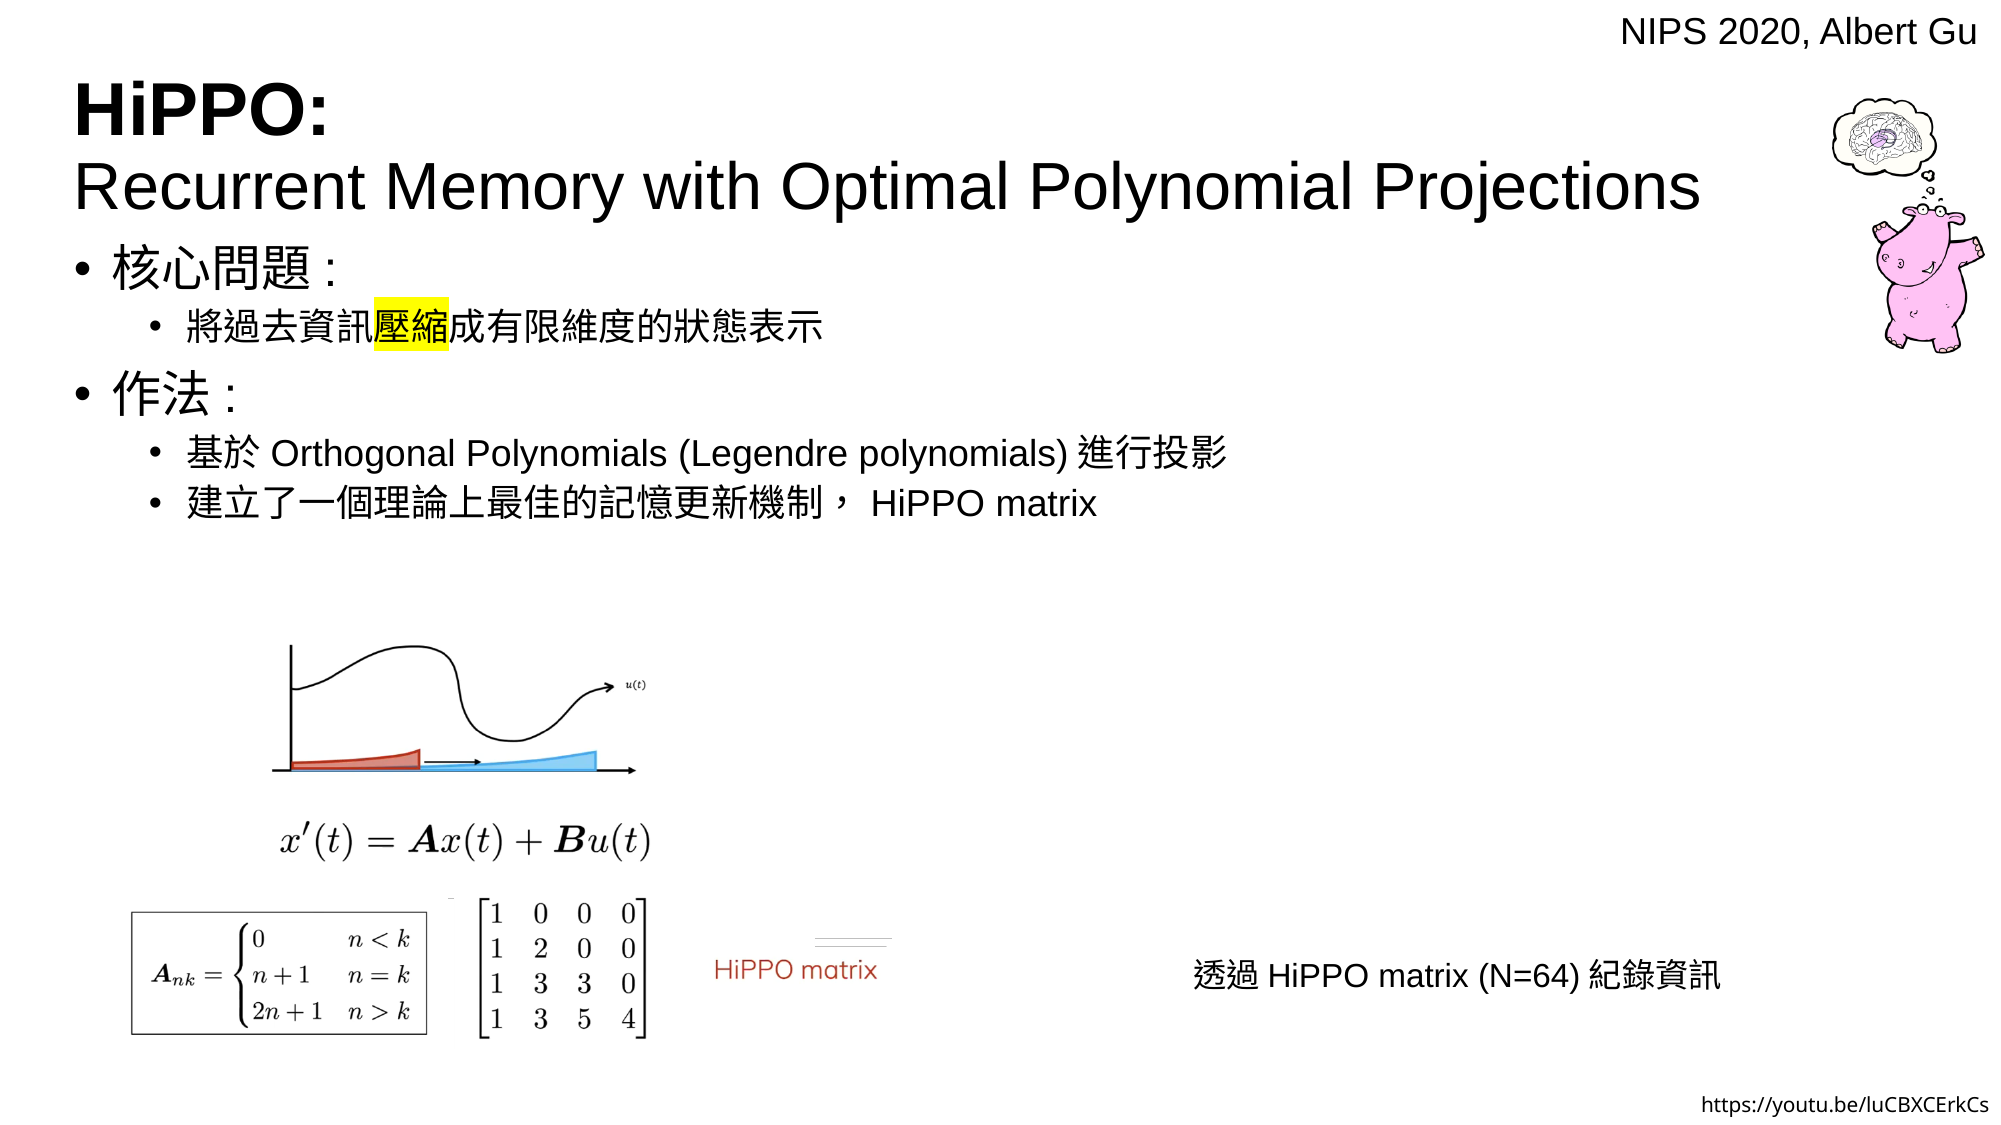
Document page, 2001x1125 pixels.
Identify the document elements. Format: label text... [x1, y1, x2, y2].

text_box NIPS 2020, Albert Gu [1605, 0, 1993, 60]
picture [110, 622, 892, 1058]
text_box 透過HiPPO matrix (N=64)紀錄資訊 [1178, 946, 1737, 1001]
list 核心問題: 將過去資訊壓縮成有限維度的狀態表示 作法: 基於Orthogonal Polynomials (Legendre polynomials)進行投影 建立了一個理論上最佳的記憶更新機制，HiPPO matrix [59, 236, 1831, 945]
picture [1827, 76, 1992, 370]
title HiPPO: Recurrent Memory with Optimal Polynomial Projections [59, 59, 1831, 236]
text_box https://youtu.be/luCBXCErkCs [1686, 1084, 2000, 1125]
